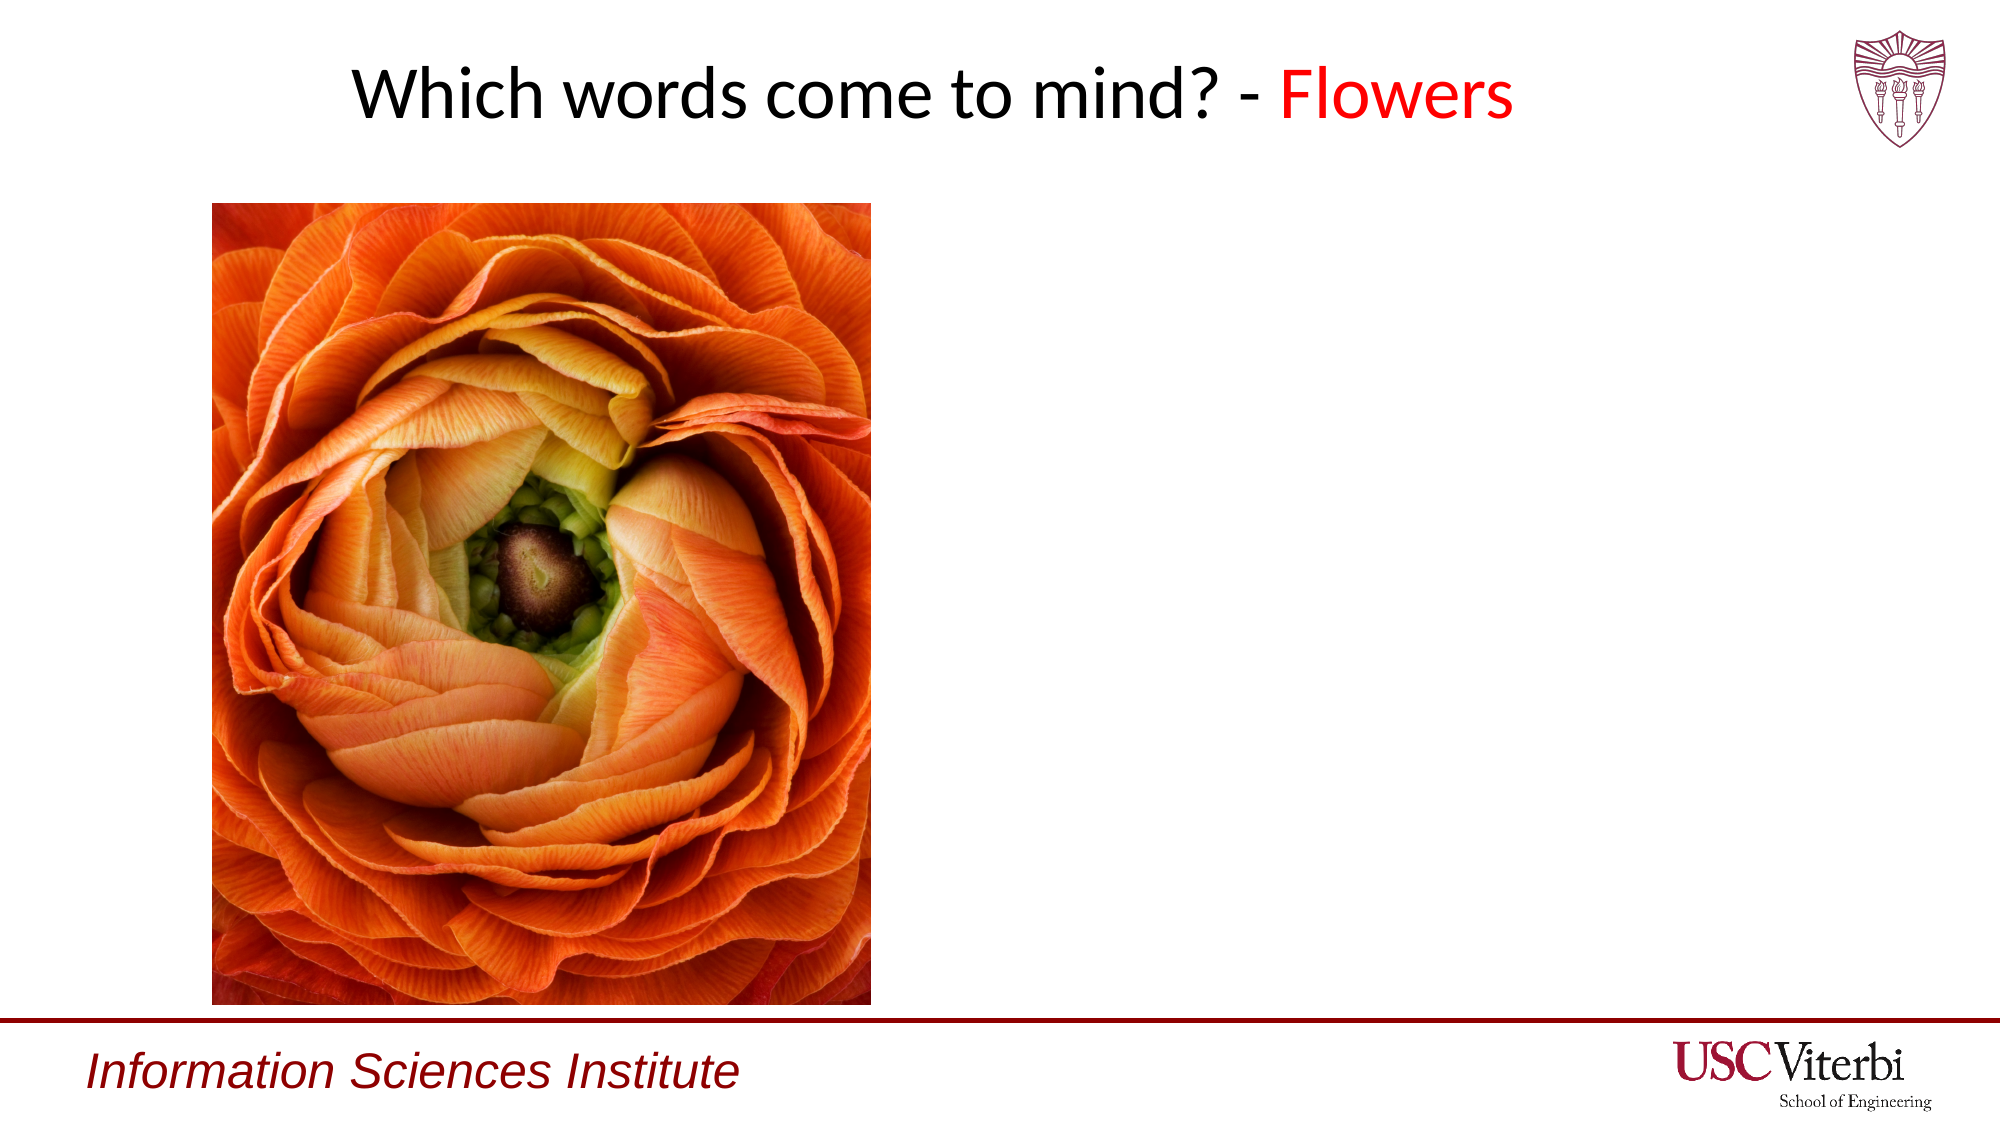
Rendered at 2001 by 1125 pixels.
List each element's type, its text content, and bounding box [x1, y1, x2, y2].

picture [1641, 1027, 1964, 1118]
picture [1824, 13, 1975, 164]
title Which words come to mind? - Flowers [99, 35, 1783, 141]
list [212, 203, 872, 1006]
